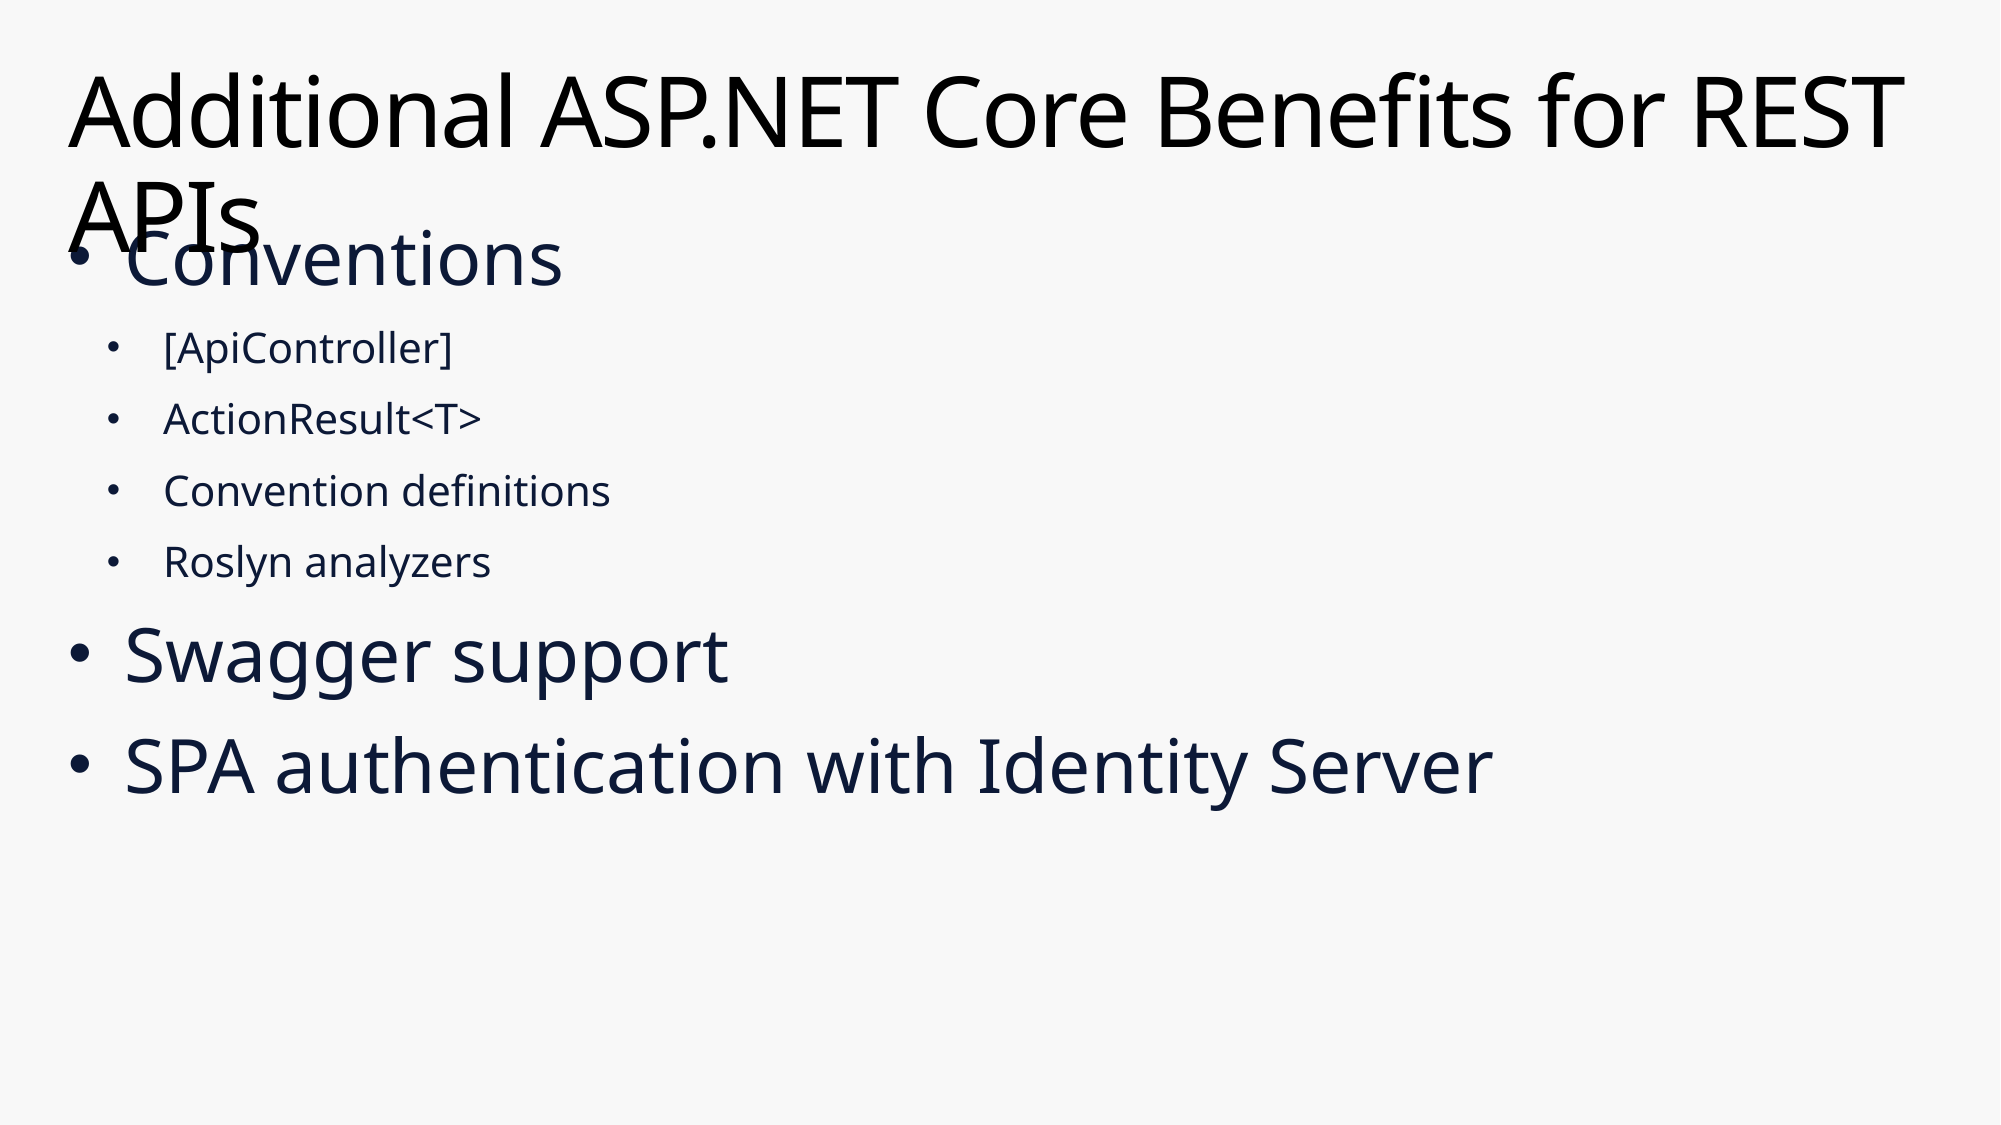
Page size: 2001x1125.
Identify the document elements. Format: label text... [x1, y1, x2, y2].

title Additional ASP.NET Core Benefits for REST APIs [44, 47, 1957, 196]
list Conventions [ApiController] ActionResult<T> Convention definitions Roslyn analyzers Swagger support SPA authentication with Identity Server [44, 196, 1956, 830]
